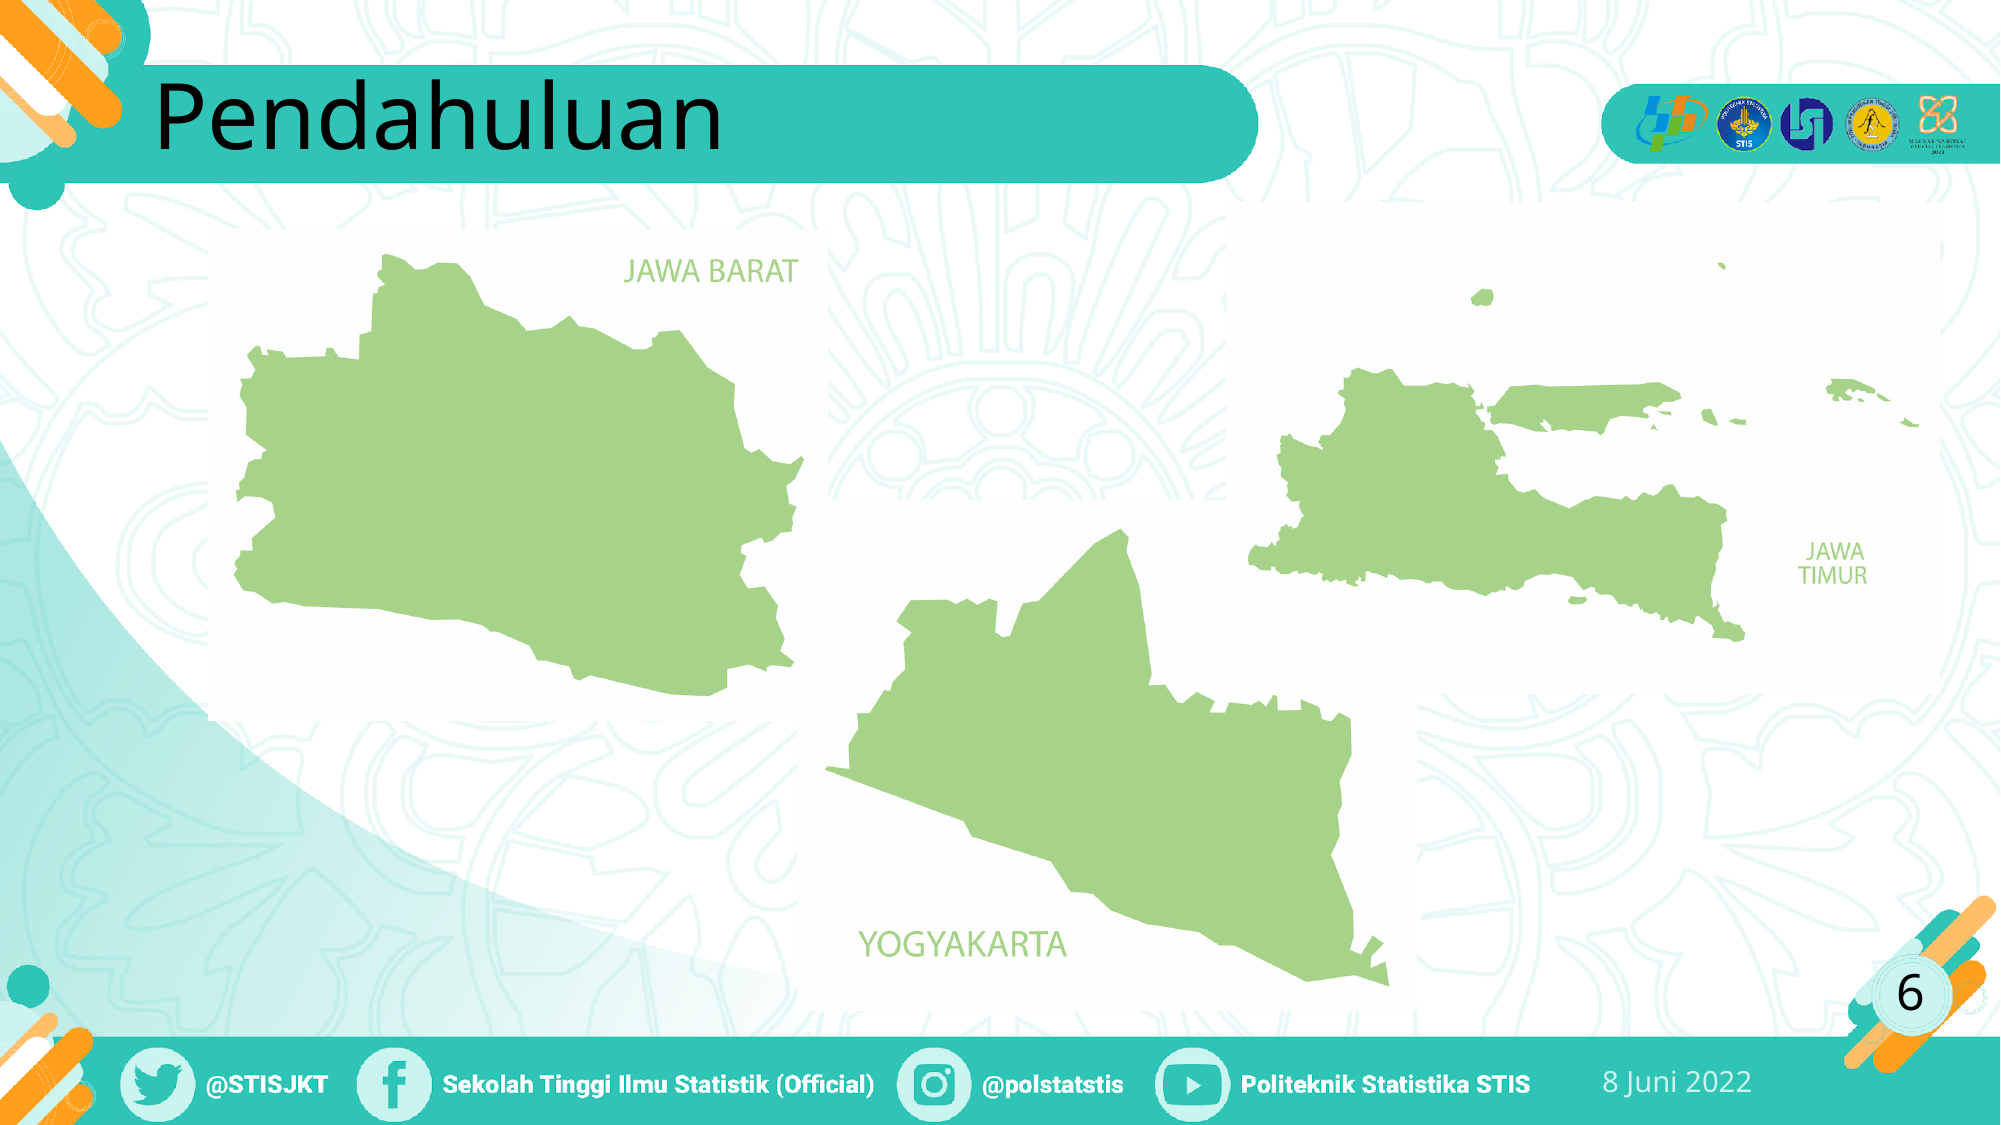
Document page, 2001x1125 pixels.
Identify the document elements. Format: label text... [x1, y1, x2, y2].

slide_number ‹#› [1802, 956, 1940, 1034]
picture [0, 0, 2001, 1125]
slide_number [1586, 1050, 1910, 1111]
title Pendahuluan [137, 11, 1863, 230]
